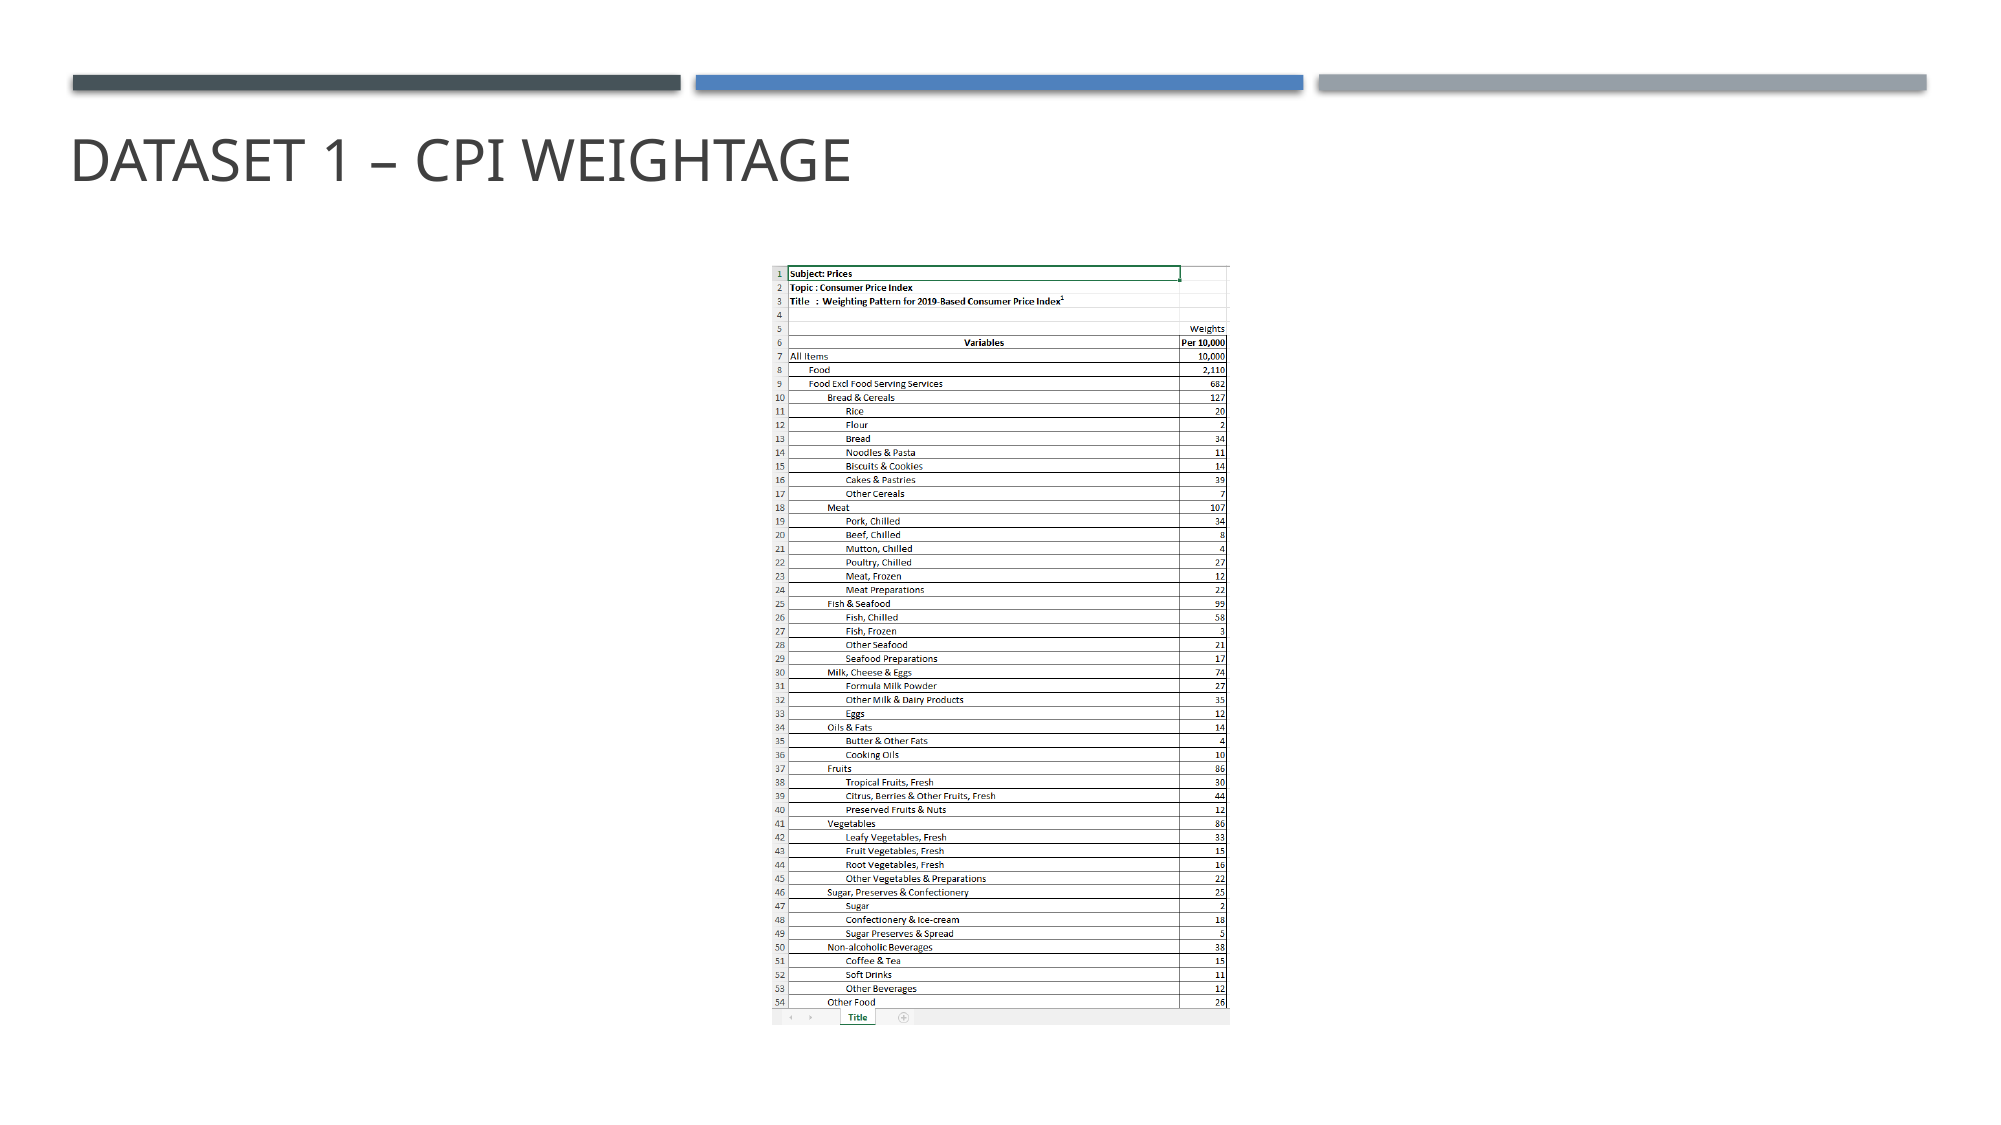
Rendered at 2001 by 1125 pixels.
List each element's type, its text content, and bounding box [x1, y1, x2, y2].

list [771, 264, 1231, 1026]
title Dataset 1 – CPI Weightage [54, 115, 1948, 237]
